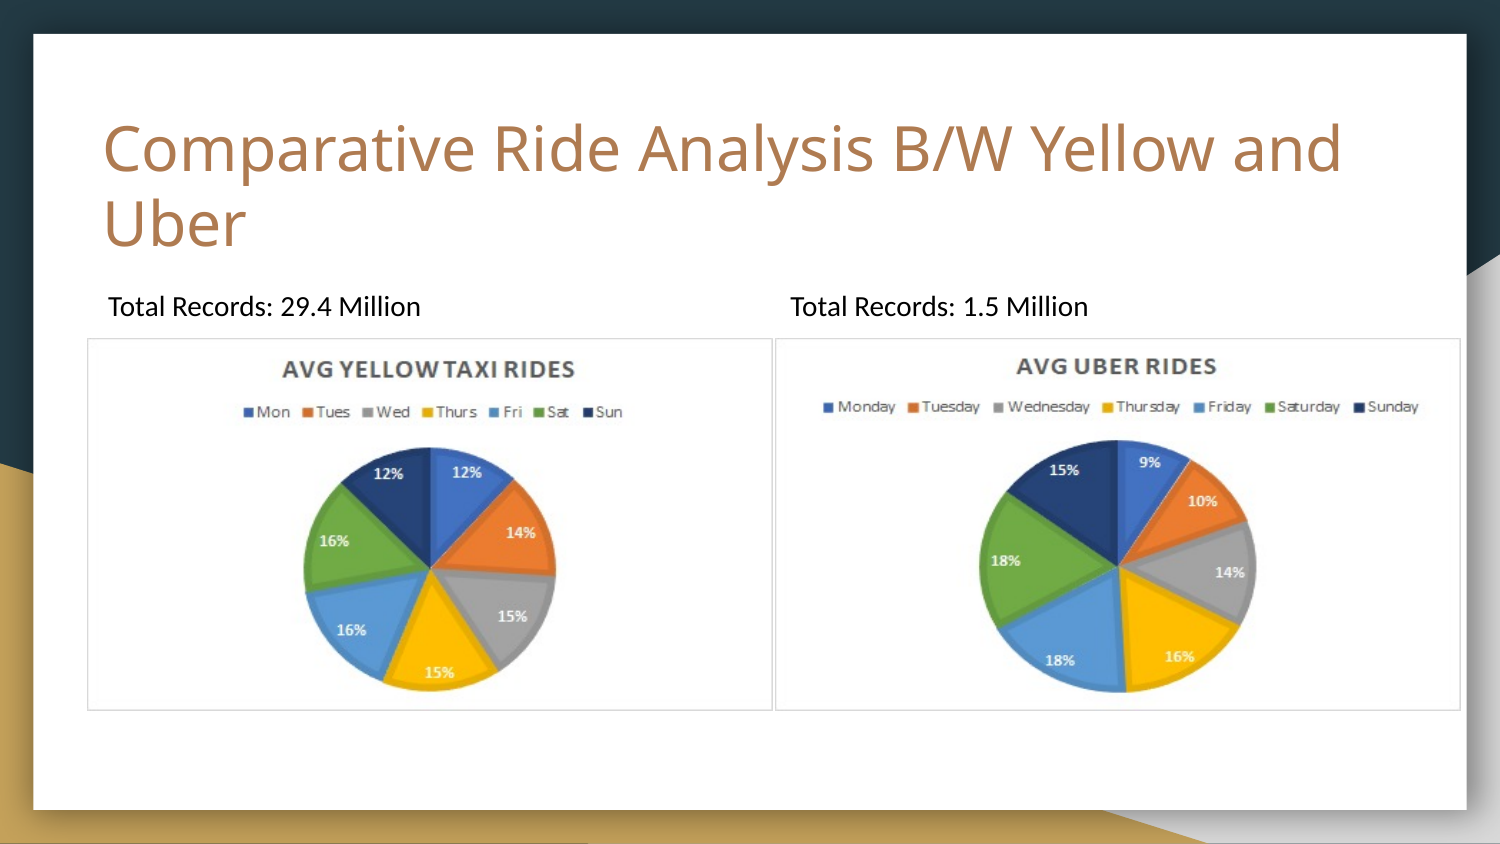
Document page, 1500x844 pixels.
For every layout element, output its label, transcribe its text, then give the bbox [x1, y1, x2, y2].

text_box Total Records: 1.5 Million [775, 272, 1461, 338]
picture [775, 338, 1461, 711]
title Comparative Ride Analysis B/W Yellow and Uber [87, 94, 1442, 251]
picture [87, 338, 773, 711]
text_box Total Records: 29.4 Million [93, 272, 775, 338]
